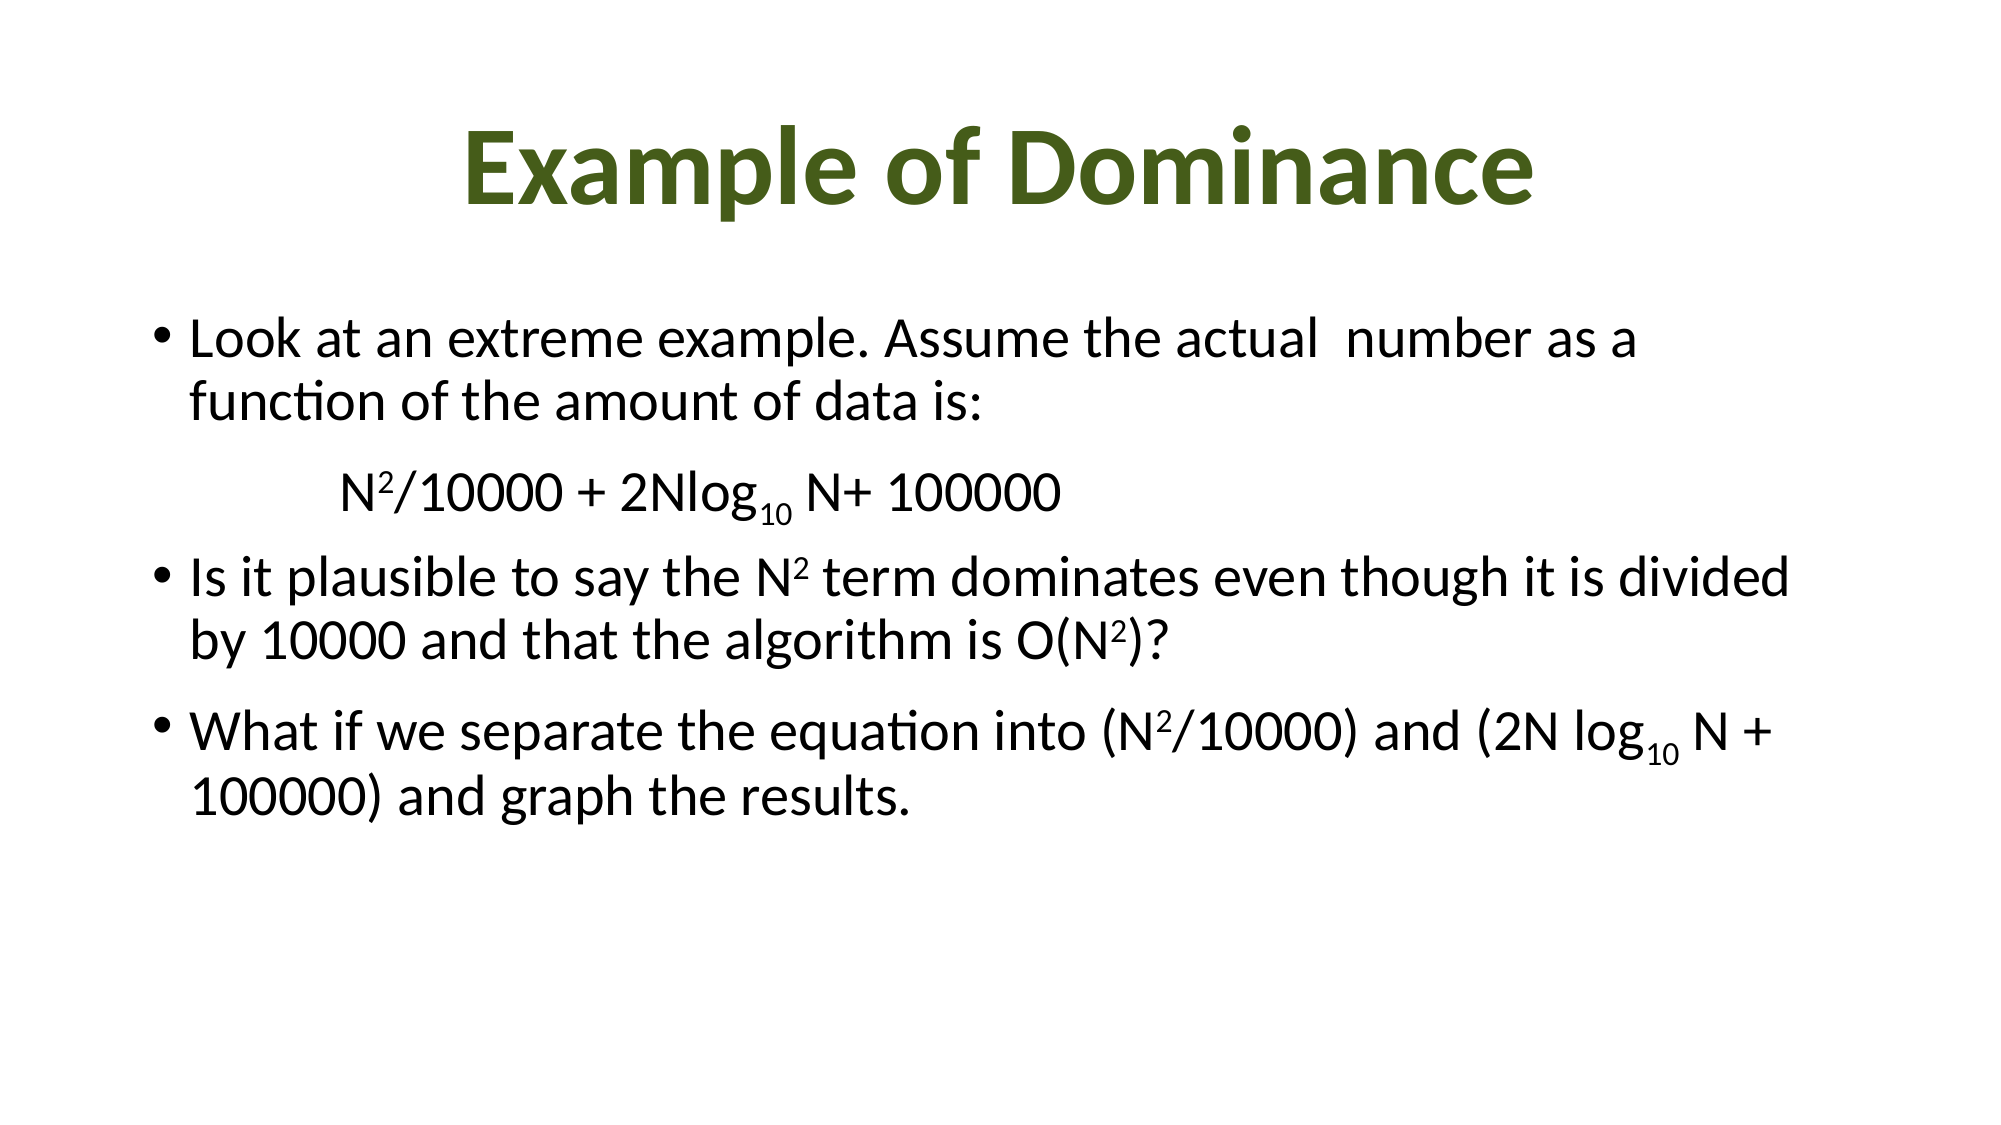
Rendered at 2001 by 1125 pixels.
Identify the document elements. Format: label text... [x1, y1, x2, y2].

list Look at an extreme example. Assume the actual number as a function of the amount of data is: N2/10000 + 2Nlog10 N+ 100000 Is it plausible to say the N2 term dominates even though it is divided by 10000 and that the algorithm is O(N2)? What if we separate the equation into (N2/10000) and (2N log10 N + 100000) and graph the results. [137, 299, 1863, 1014]
title Example of Dominance [137, 59, 1863, 278]
